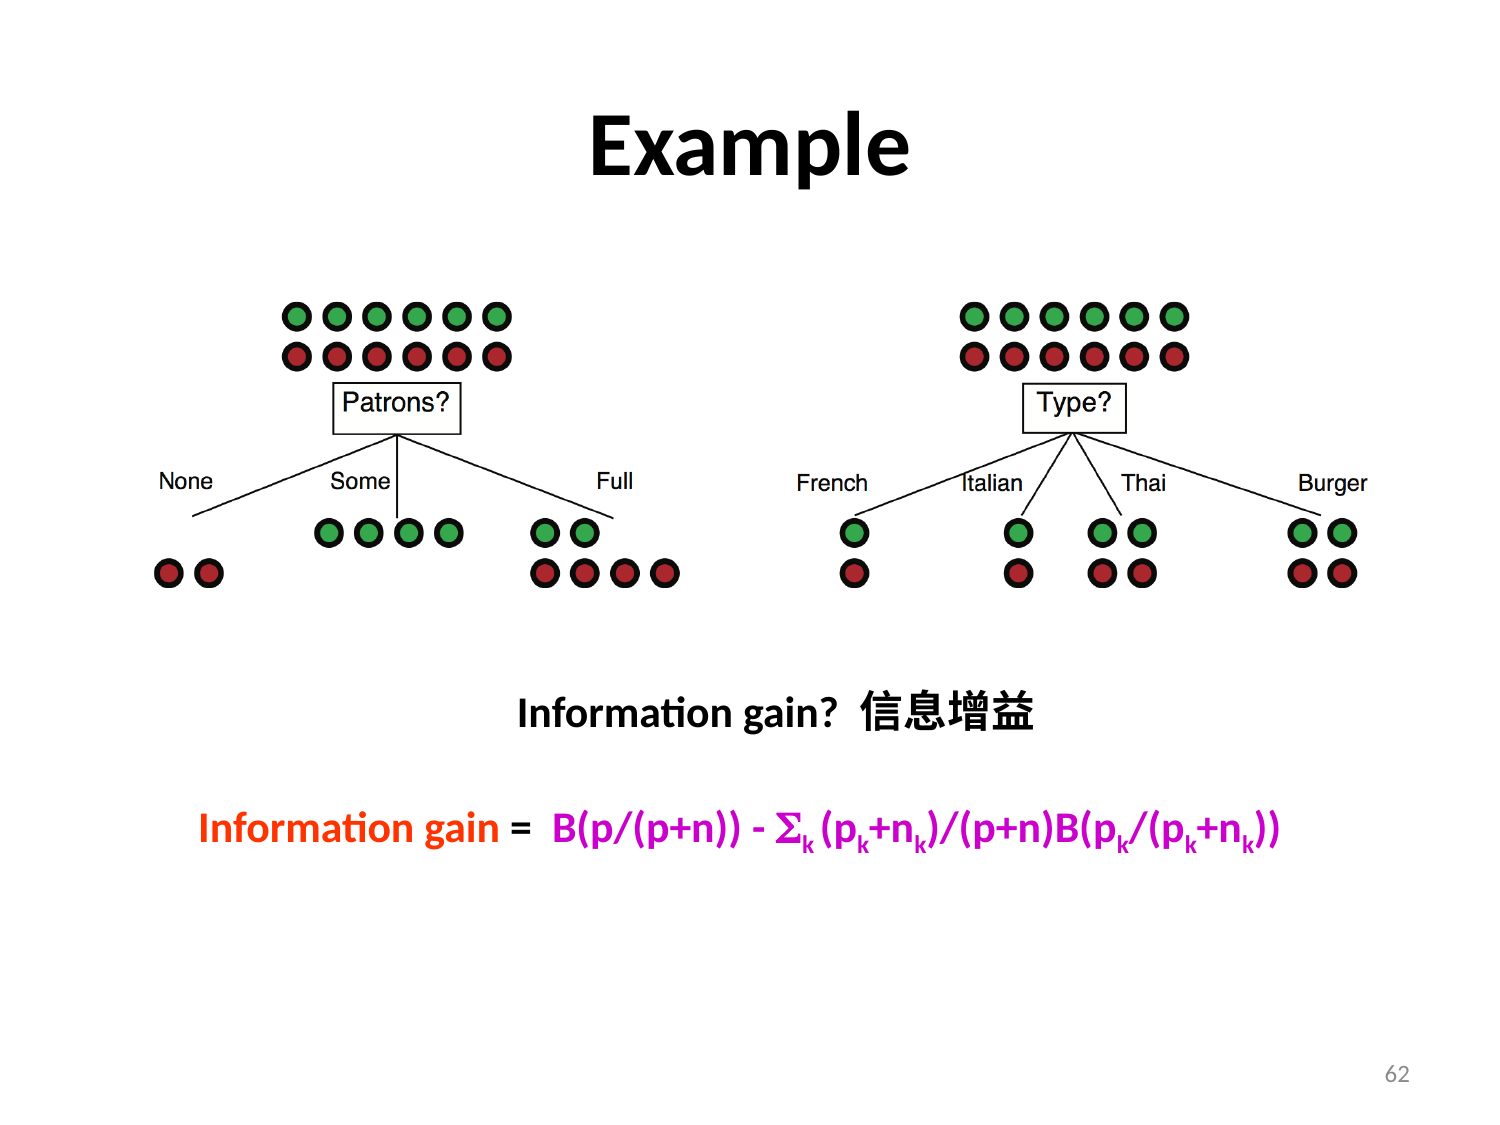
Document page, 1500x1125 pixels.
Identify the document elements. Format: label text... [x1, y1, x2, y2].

slide_number 62 [1074, 1042, 1425, 1103]
text_box Information gain = B(p/(p+n)) - k (pk+nk)/(p+n)B(pk/(pk+nk)) [108, 791, 1427, 866]
text_box Information gain? 信息增益 [502, 676, 1050, 744]
title Example [75, 45, 1425, 233]
picture [131, 281, 1388, 611]
